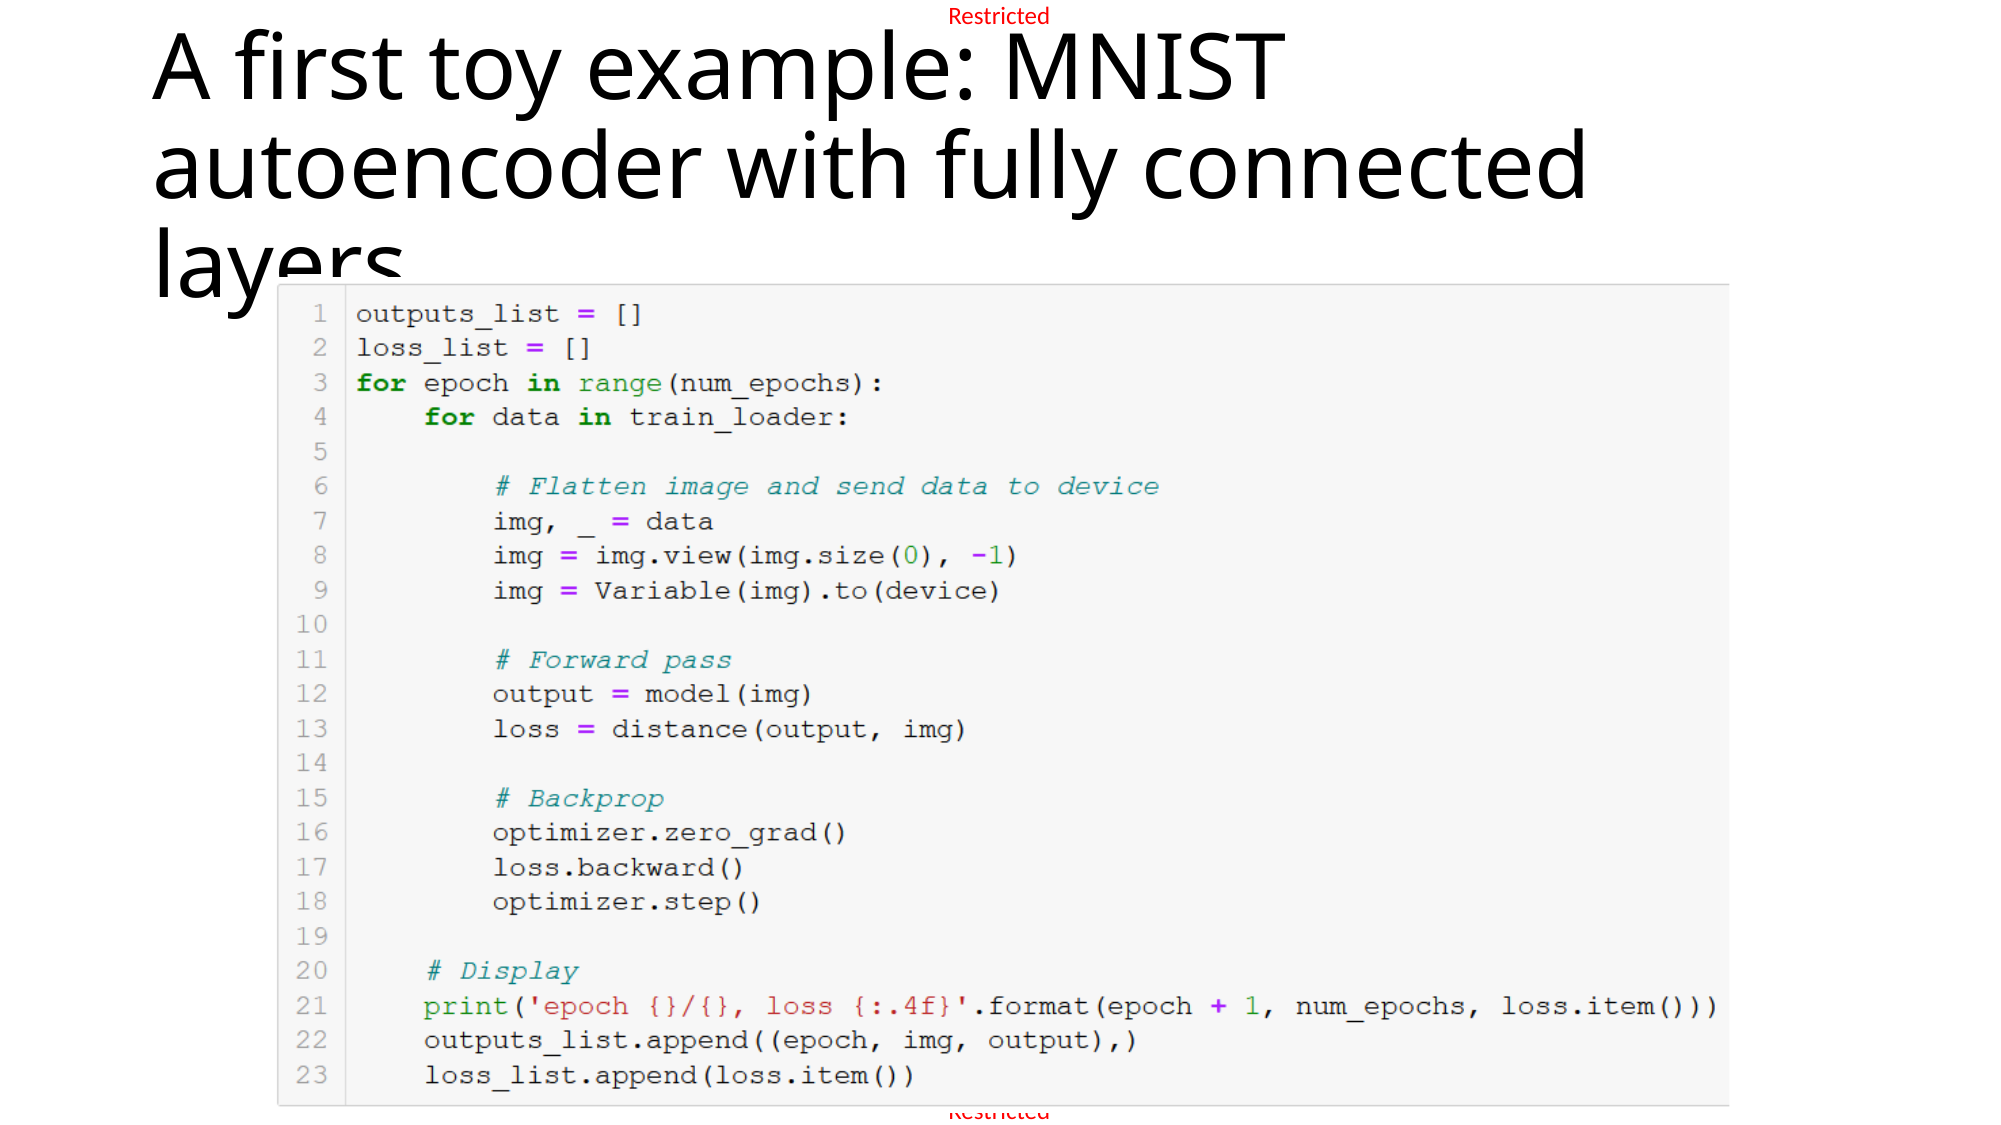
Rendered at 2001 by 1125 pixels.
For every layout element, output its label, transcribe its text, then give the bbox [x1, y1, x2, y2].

picture [270, 277, 1730, 1113]
title A first toy example: MNIST autoencoder with fully connected layers [137, 59, 1863, 278]
